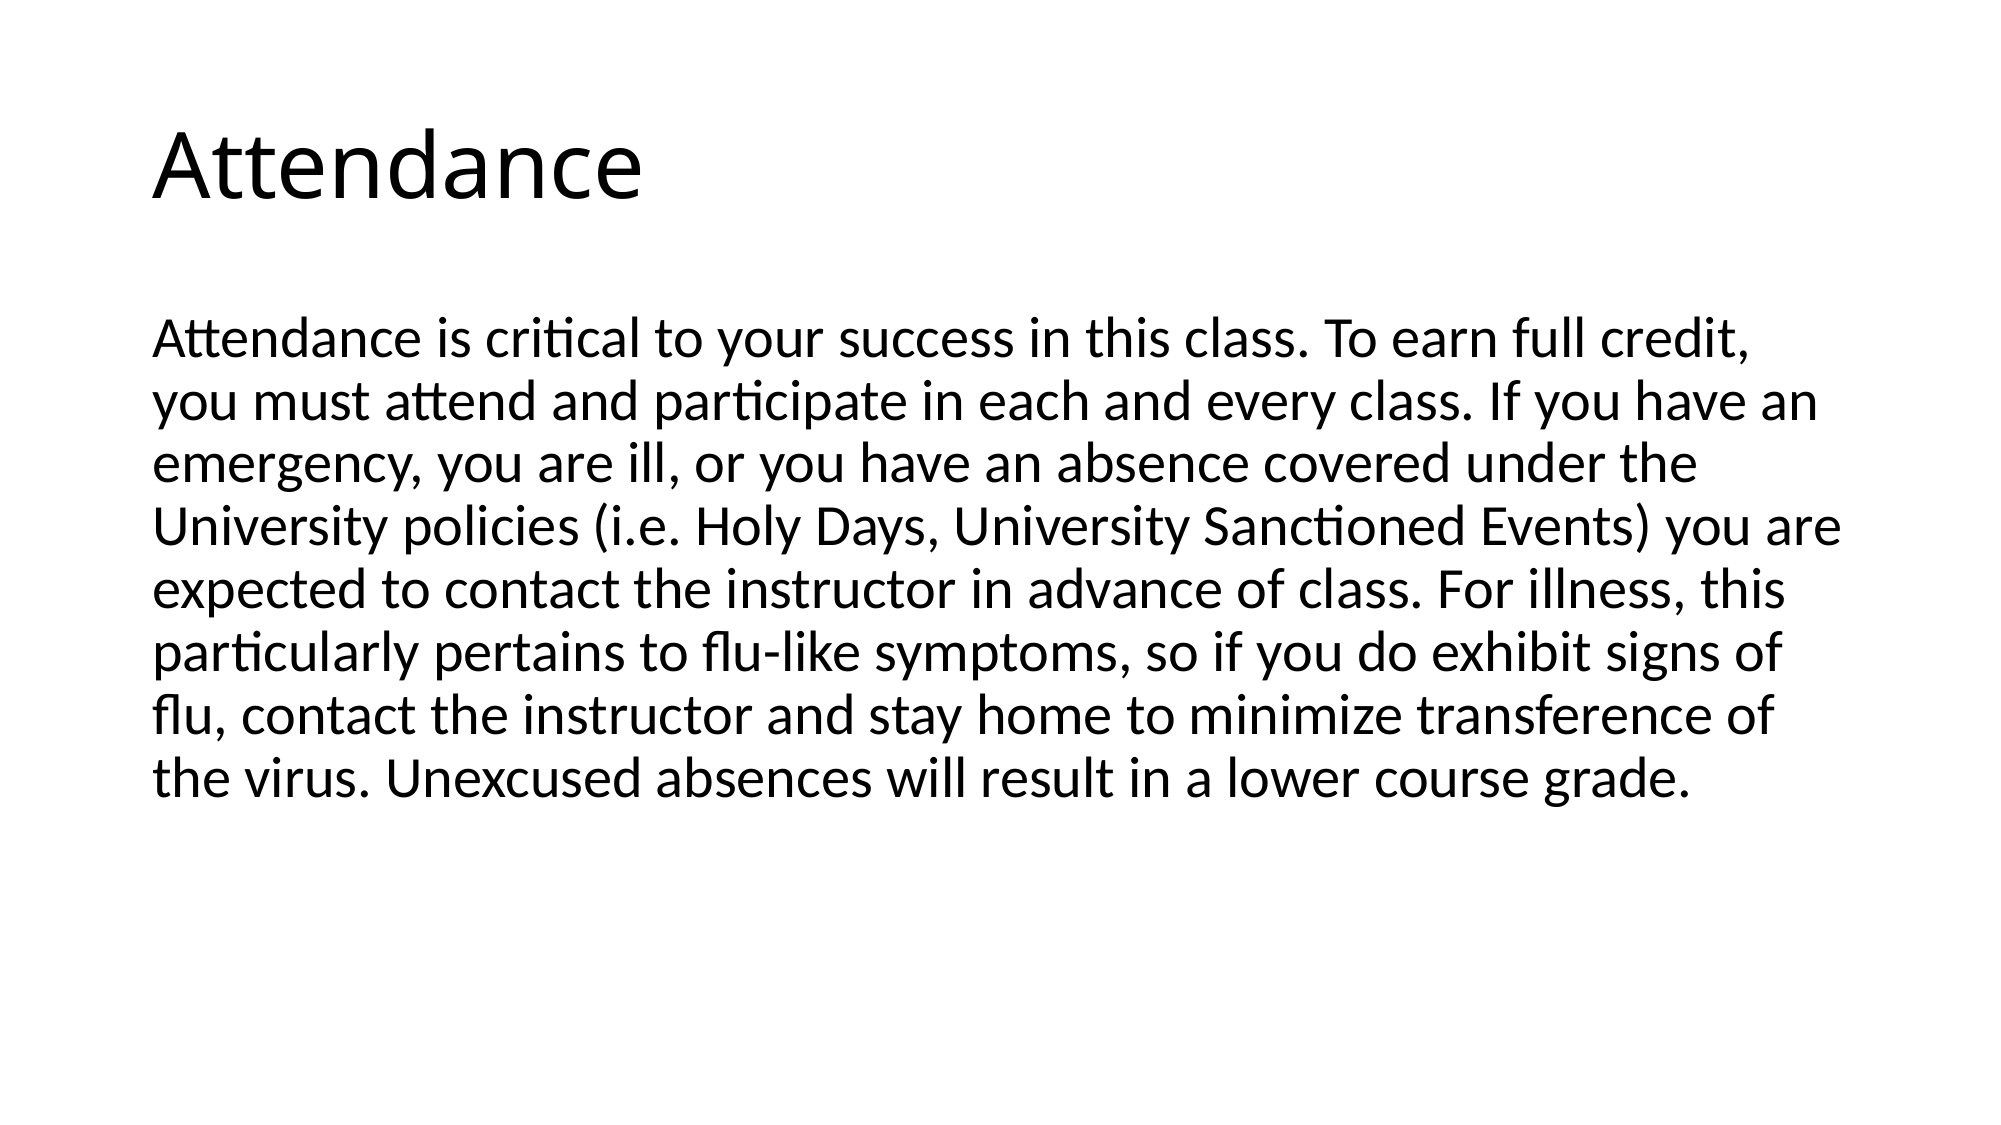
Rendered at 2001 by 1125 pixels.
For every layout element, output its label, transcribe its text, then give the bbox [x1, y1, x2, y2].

title Attendance [137, 59, 1863, 278]
list Attendance is critical to your success in this class. To earn full credit, you must attend and participate in each and every class. If you have an emergency, you are ill, or you have an absence covered under the University policies (i.e. Holy Days, University Sanctioned Events) you are expected to contact the instructor in advance of class. For illness, this particularly pertains to flu-like symptoms, so if you do exhibit signs of flu, contact the instructor and stay home to minimize transference of the virus. Unexcused absences will result in a lower course grade. [137, 299, 1863, 1014]
